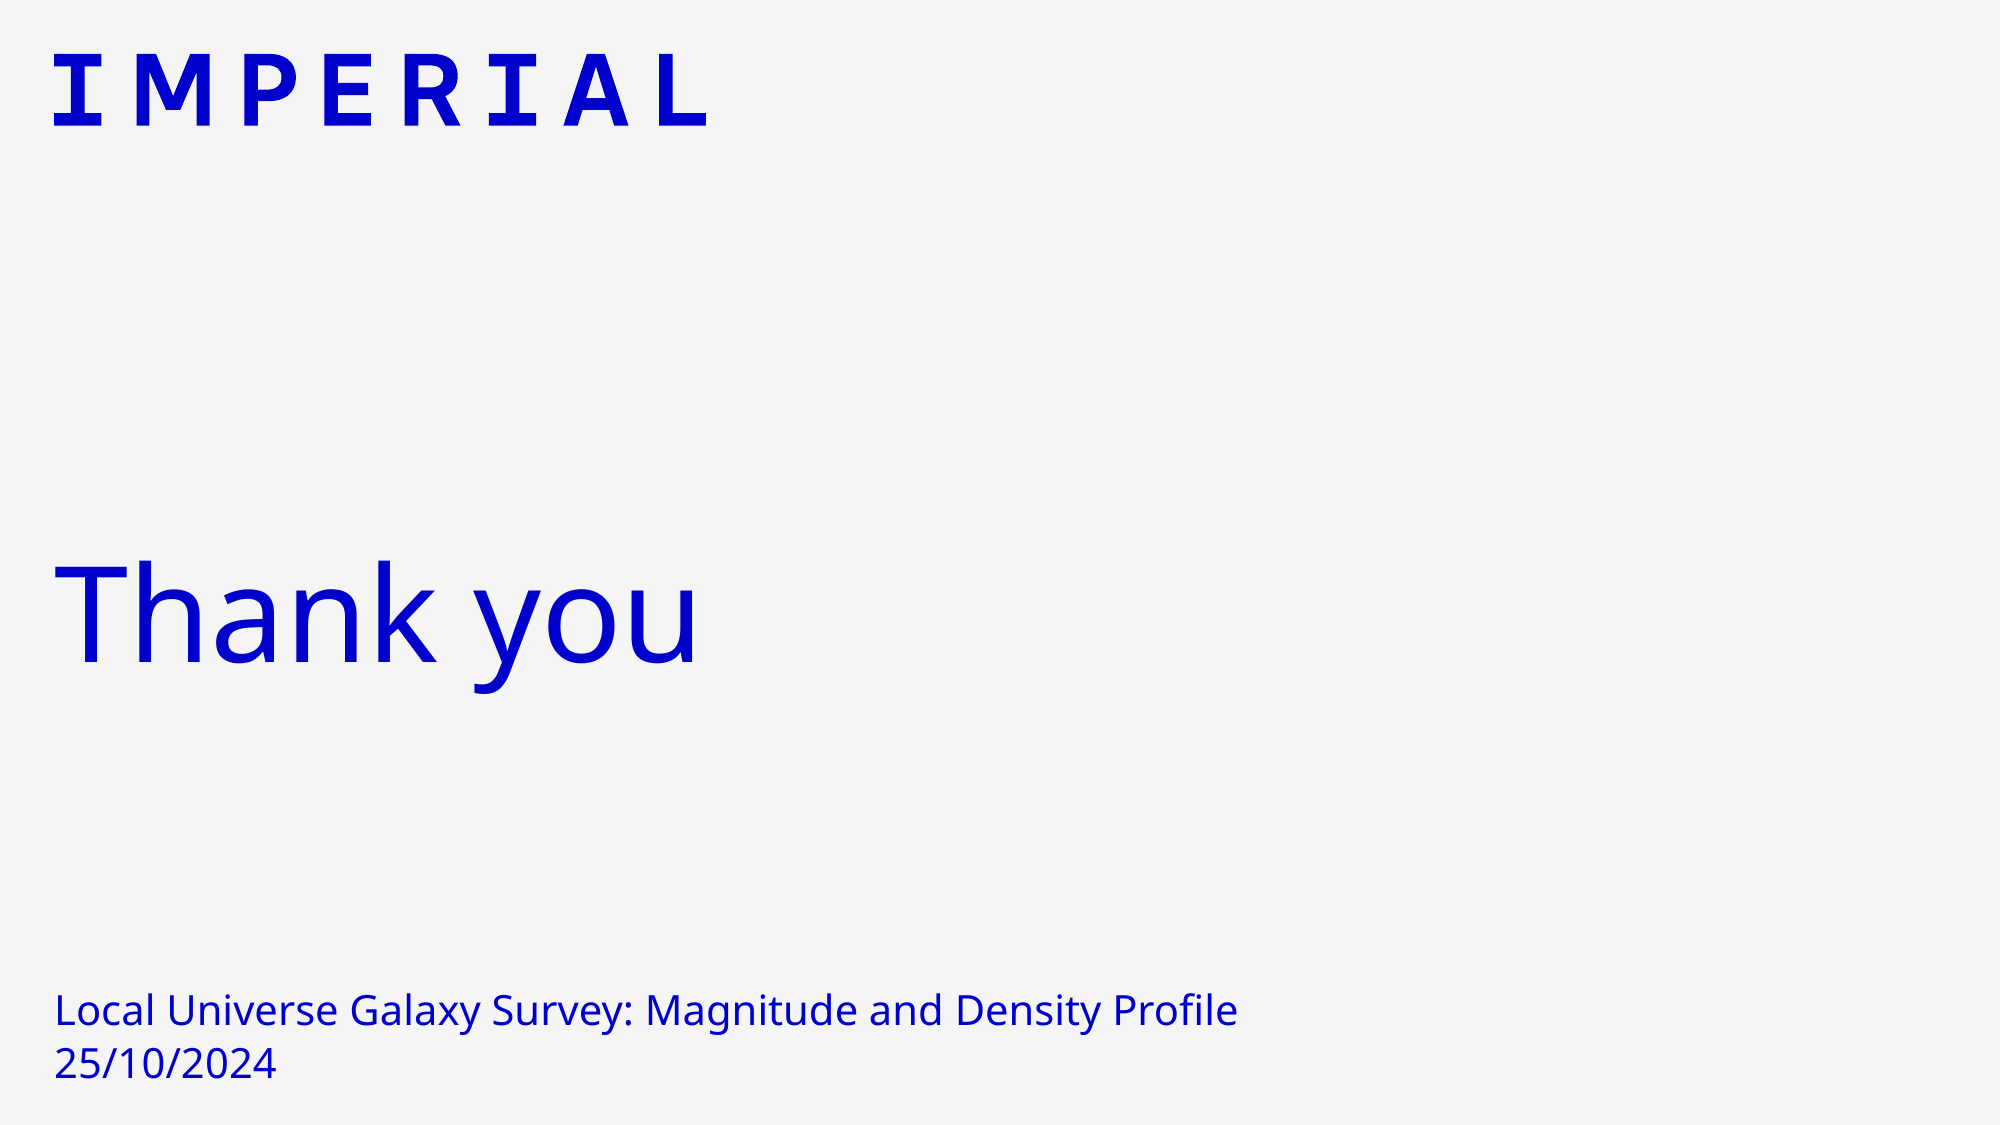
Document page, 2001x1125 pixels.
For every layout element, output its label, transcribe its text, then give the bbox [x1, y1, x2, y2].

list Local Universe Galaxy Survey: Magnitude and Density Profile 25/10/2024 [54, 938, 1581, 1087]
title Thank you [54, 547, 1555, 848]
